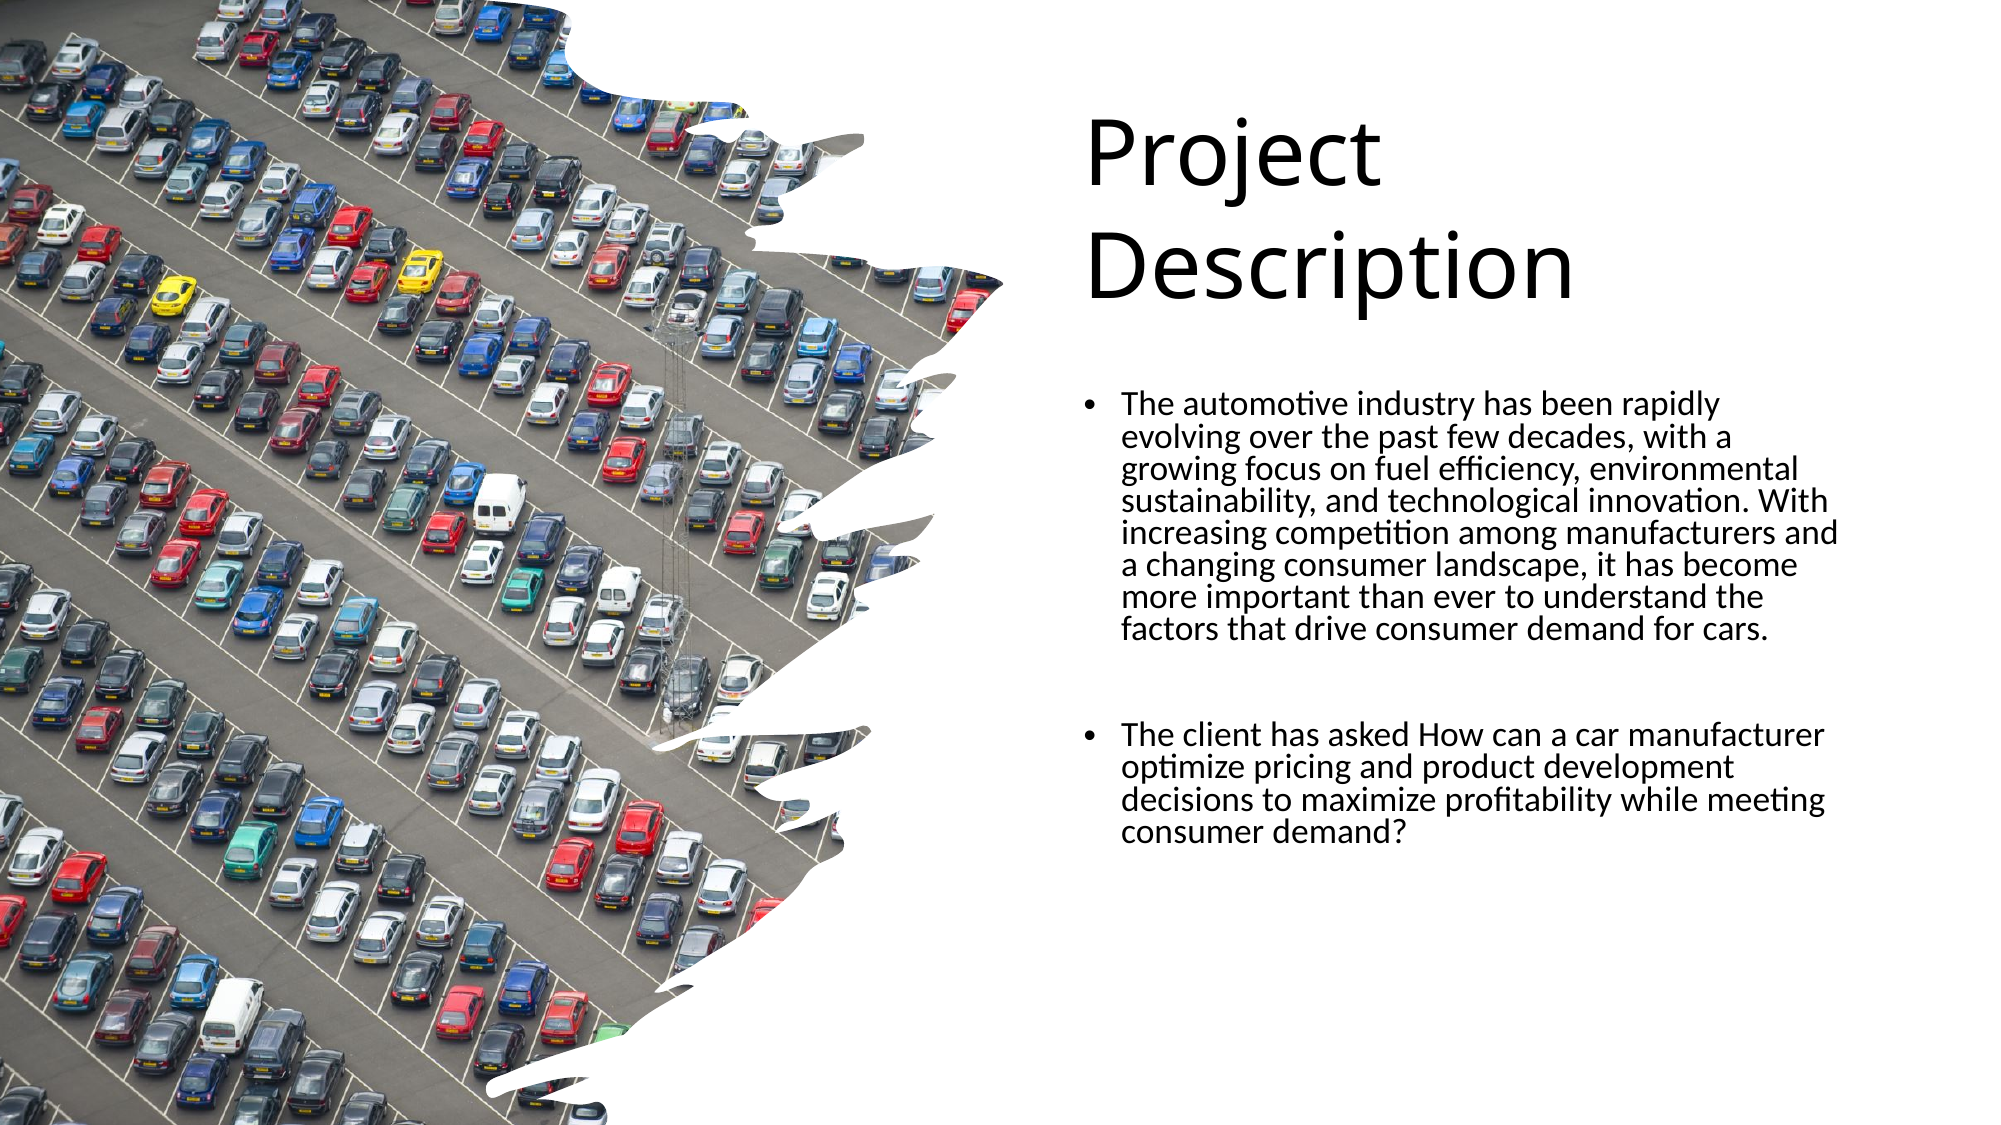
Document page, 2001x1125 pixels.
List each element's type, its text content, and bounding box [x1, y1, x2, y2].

list The automotive industry has been rapidly evolving over the past few decades, with a growing focus on fuel efficiency, environmental sustainability, and technological innovation. With increasing competition among manufacturers and a changing consumer landscape, it has become more important than ever to understand the factors that drive consumer demand for cars. The client has asked How can a car manufacturer optimize pricing and product development decisions to maximize profitability while meeting consumer demand? [1068, 382, 1863, 1014]
picture [0, 0, 1004, 1125]
text_box [1004, 0, 2000, 1125]
title Project Description [1068, 59, 1863, 357]
